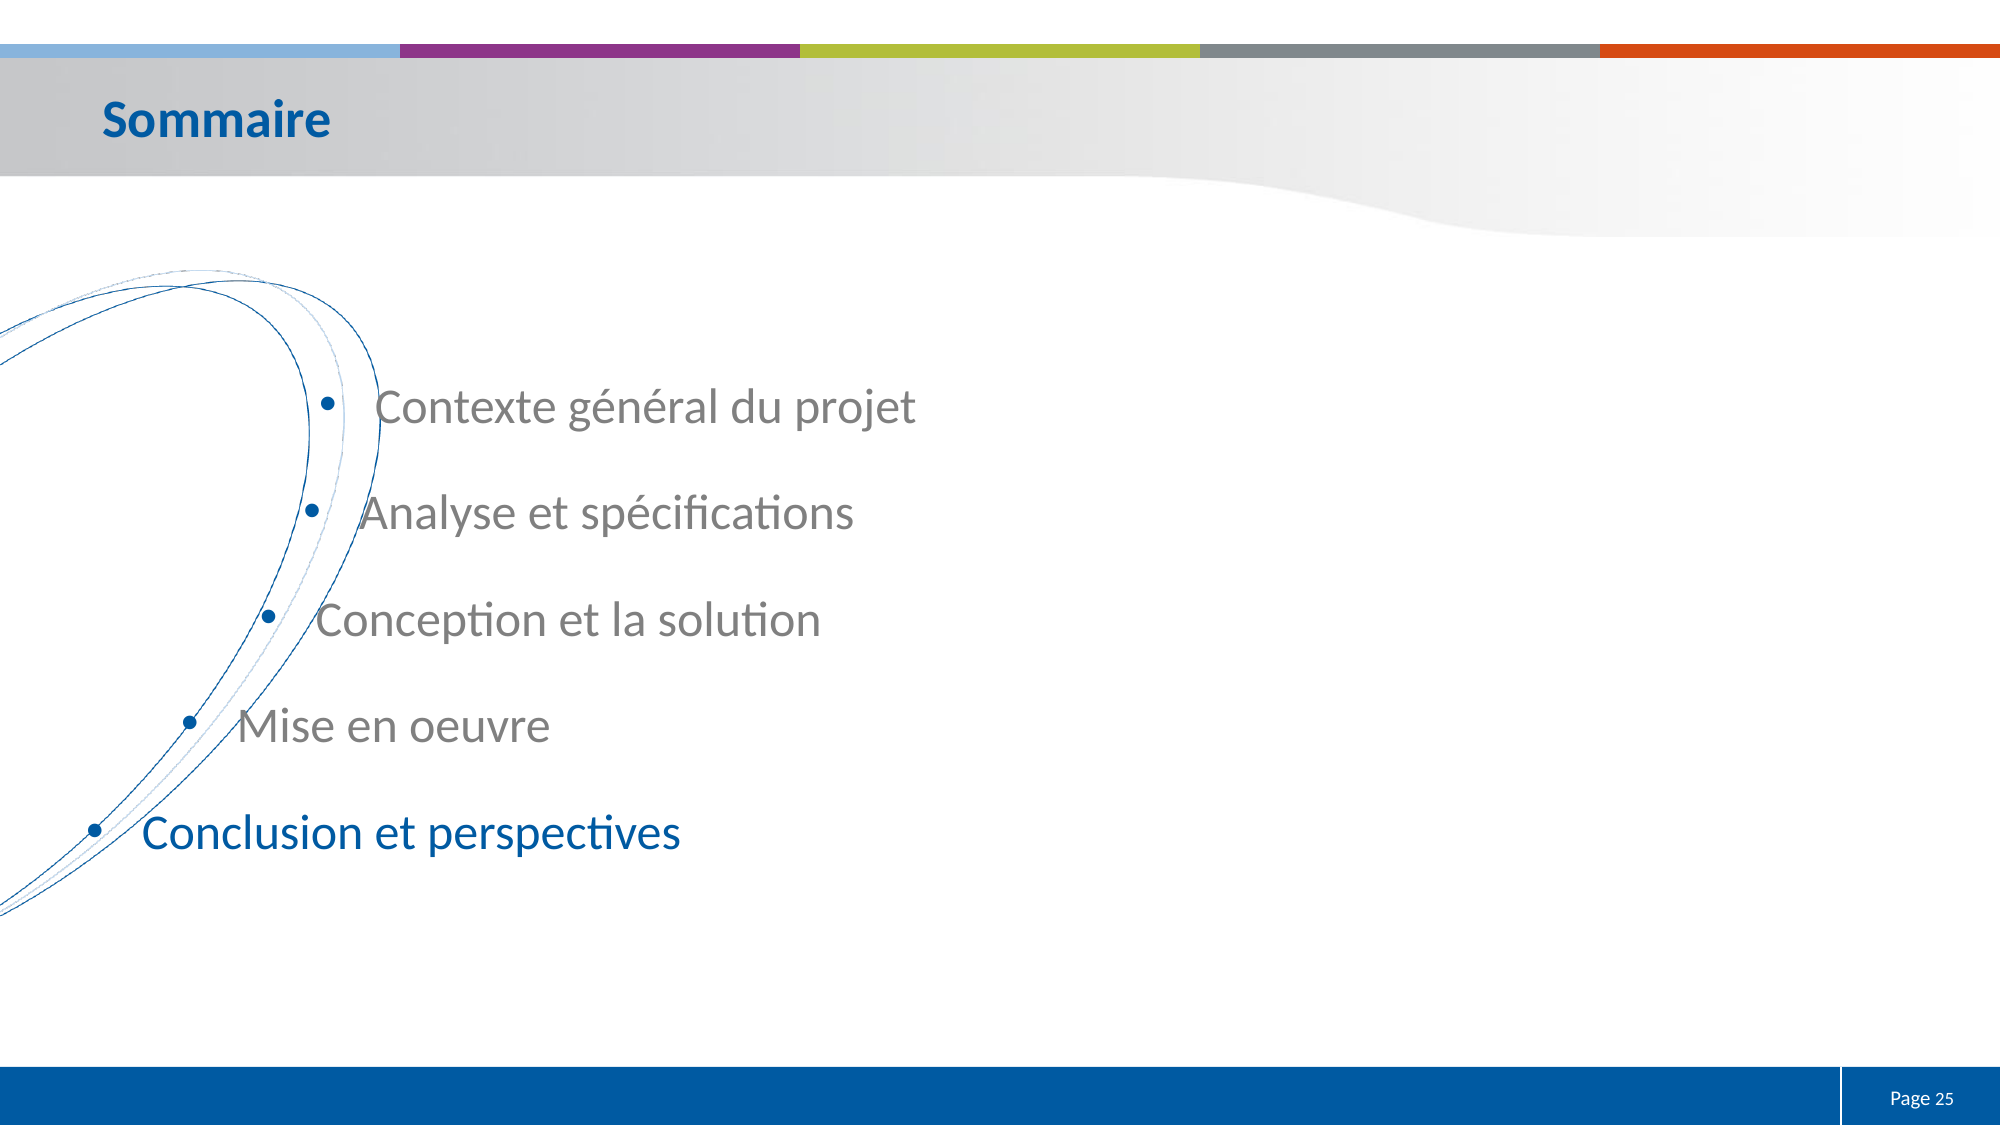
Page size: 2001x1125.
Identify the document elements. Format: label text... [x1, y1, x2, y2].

list Conclusion et perspectives [86, 800, 1728, 869]
list Contexte général du projet [319, 373, 1961, 442]
list Analyse et spécifications [303, 479, 1945, 549]
list Conception et la solution [259, 586, 1902, 655]
list Mise en oeuvre [181, 692, 1823, 761]
picture [0, 269, 382, 917]
picture [0, 58, 2000, 237]
